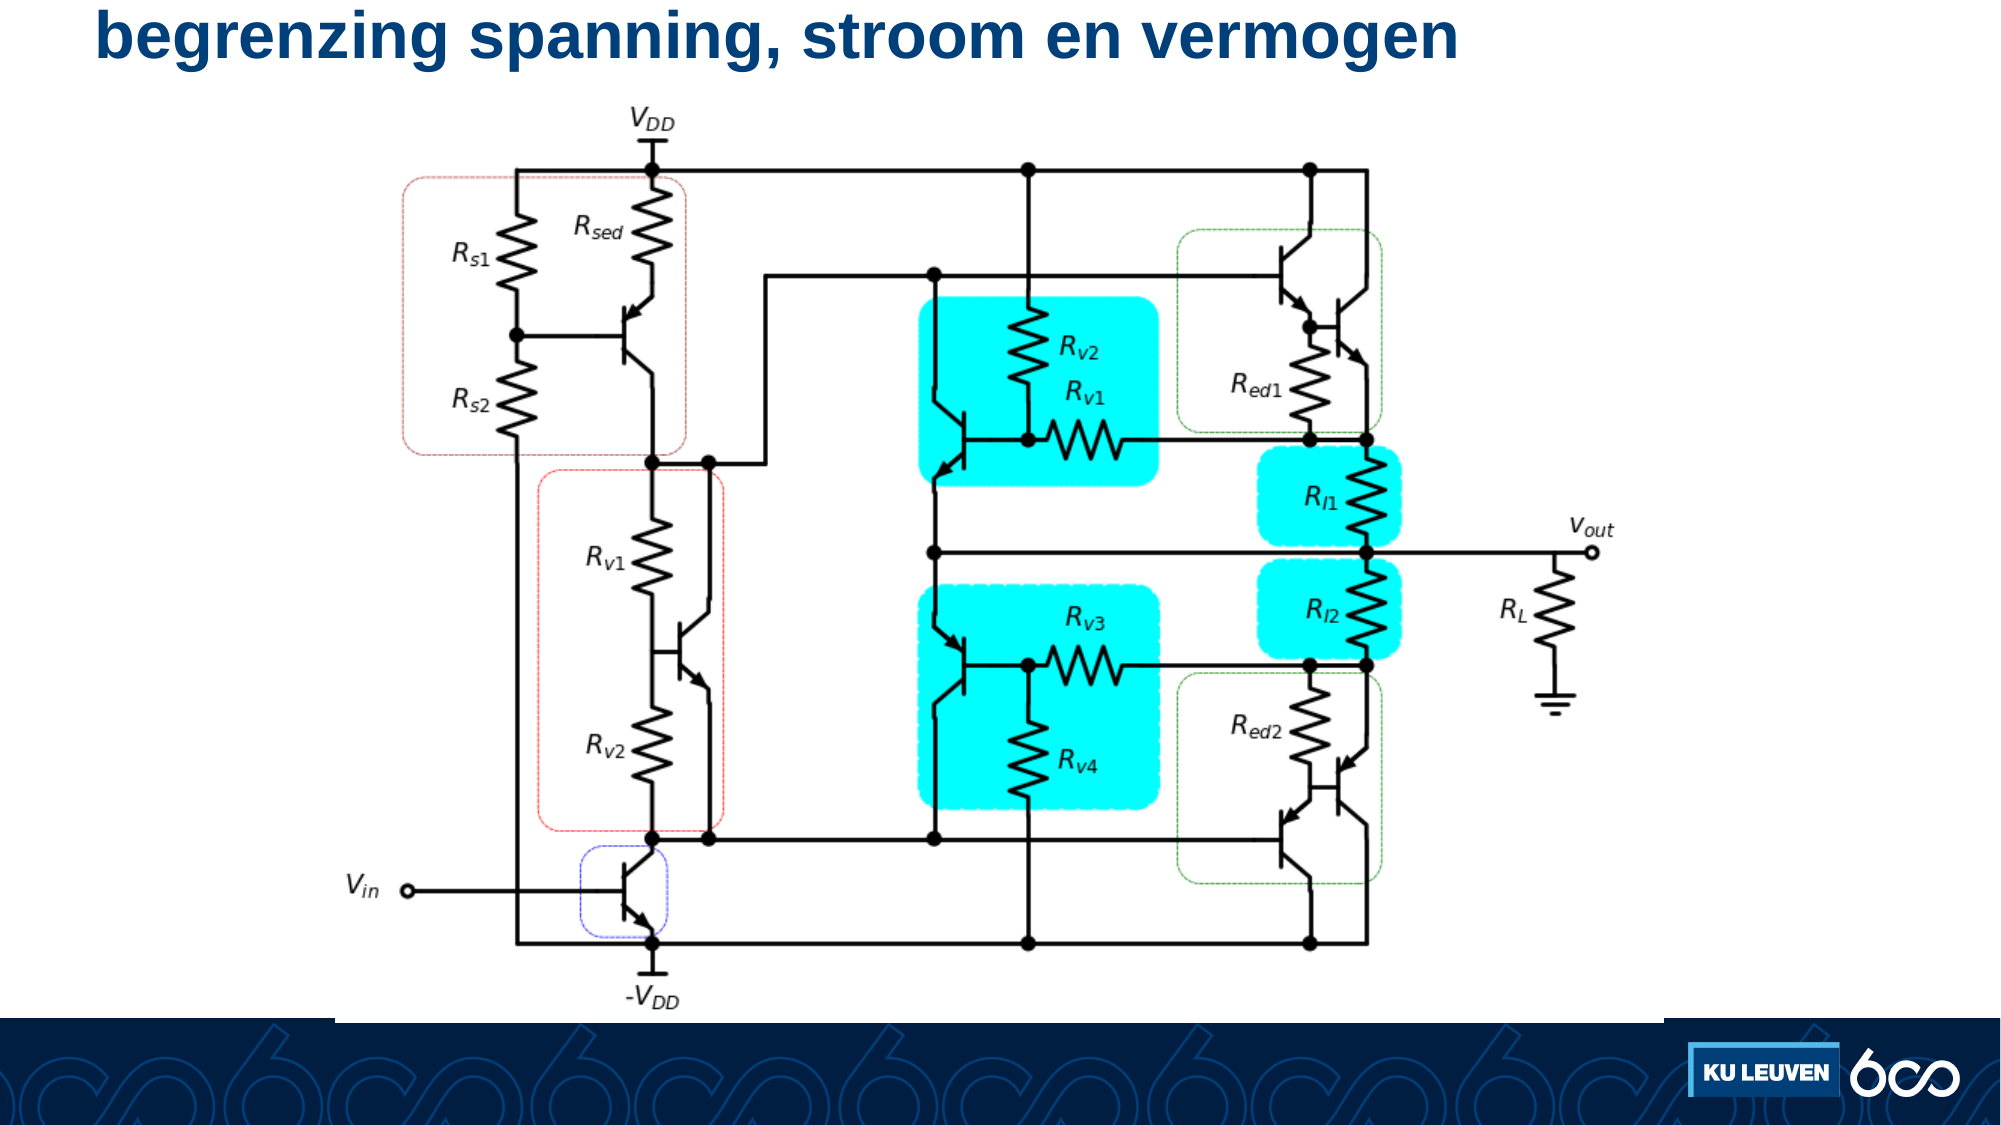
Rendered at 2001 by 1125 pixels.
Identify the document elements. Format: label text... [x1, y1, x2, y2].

picture [0, 92, 2001, 1125]
title begrenzing spanning, stroom en vermogen [94, 0, 1906, 108]
